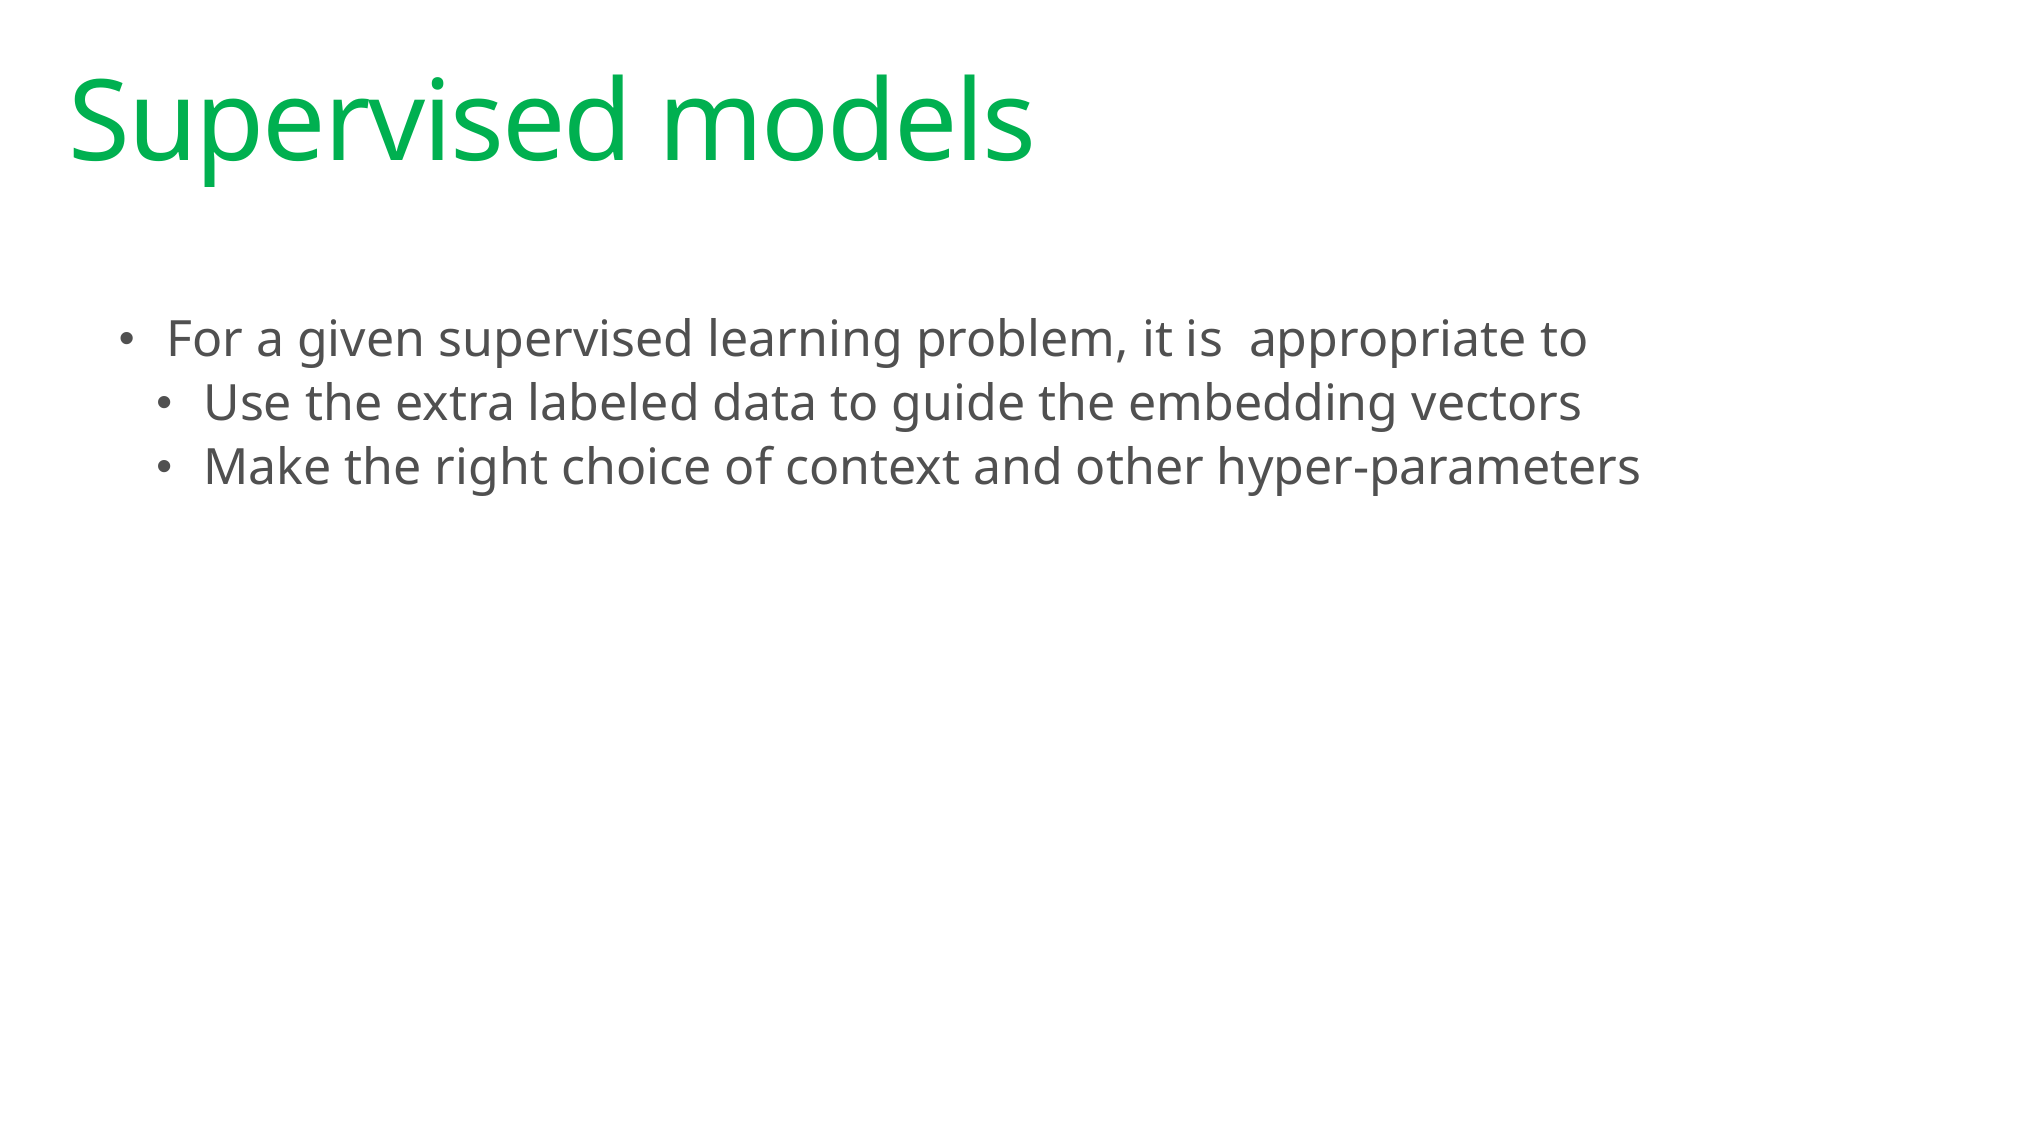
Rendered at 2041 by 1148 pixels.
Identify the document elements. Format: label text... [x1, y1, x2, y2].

list For a given supervised learning problem, it is appropriate to Use the extra labeled data to guide the embedding vectors Make the right choice of context and other hyper-parameters [95, 298, 1908, 584]
title Supervised models [45, 48, 1996, 199]
